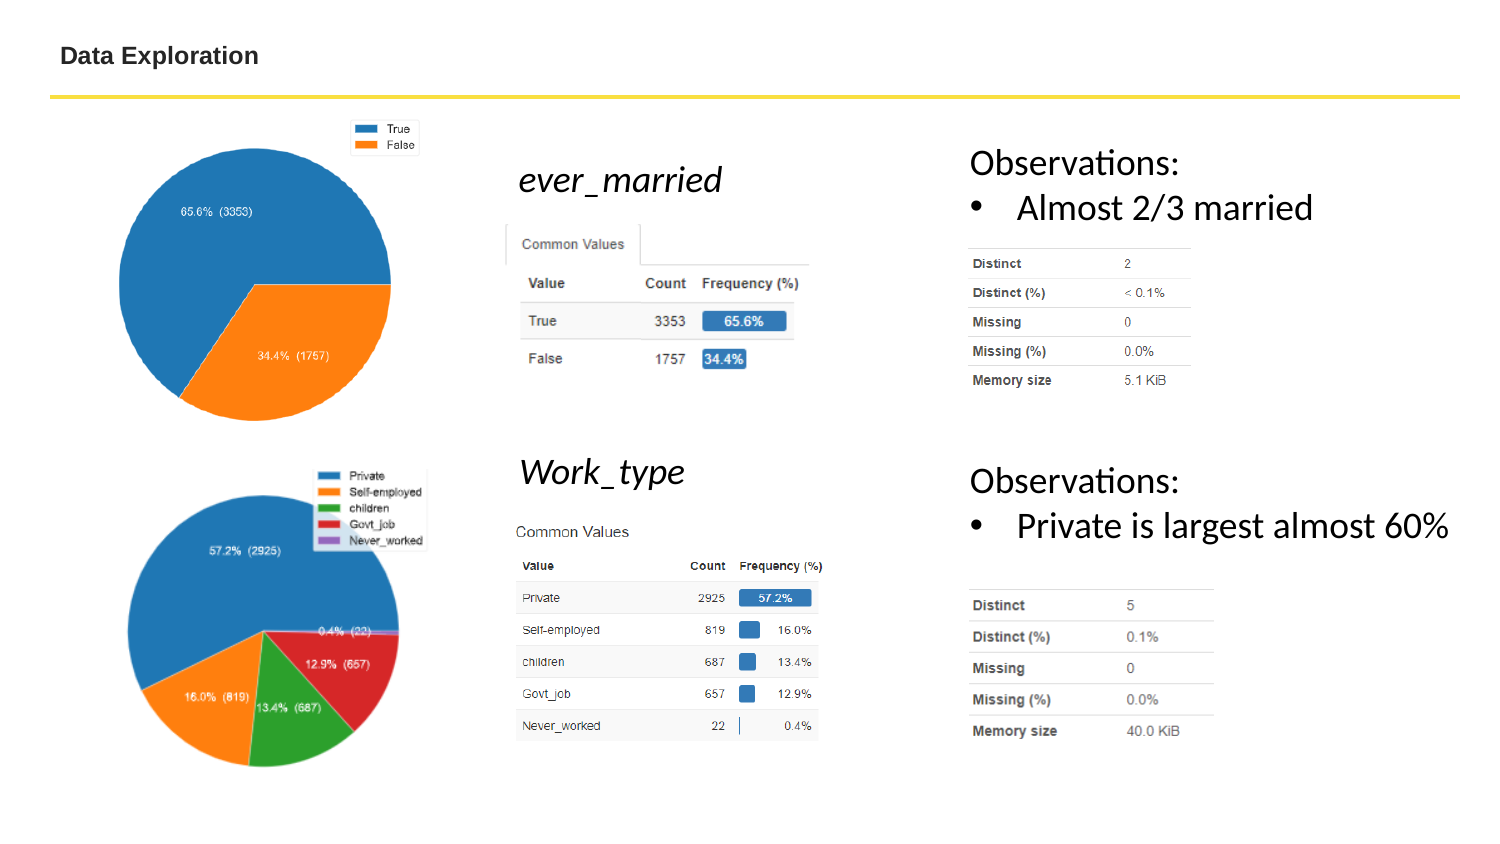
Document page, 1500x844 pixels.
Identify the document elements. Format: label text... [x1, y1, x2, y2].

text_box Observations: Private is largest almost 60% [954, 449, 1478, 554]
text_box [503, 224, 813, 397]
text_box Data Exploration [57, 39, 261, 70]
text_box Observations: Almost 2/3 married [954, 130, 1344, 236]
picture [511, 524, 831, 742]
picture [113, 469, 439, 773]
picture [967, 246, 1191, 390]
text_box ever_married [503, 147, 745, 207]
picture [969, 588, 1214, 748]
picture [95, 99, 422, 428]
text_box Work_type [504, 439, 840, 500]
